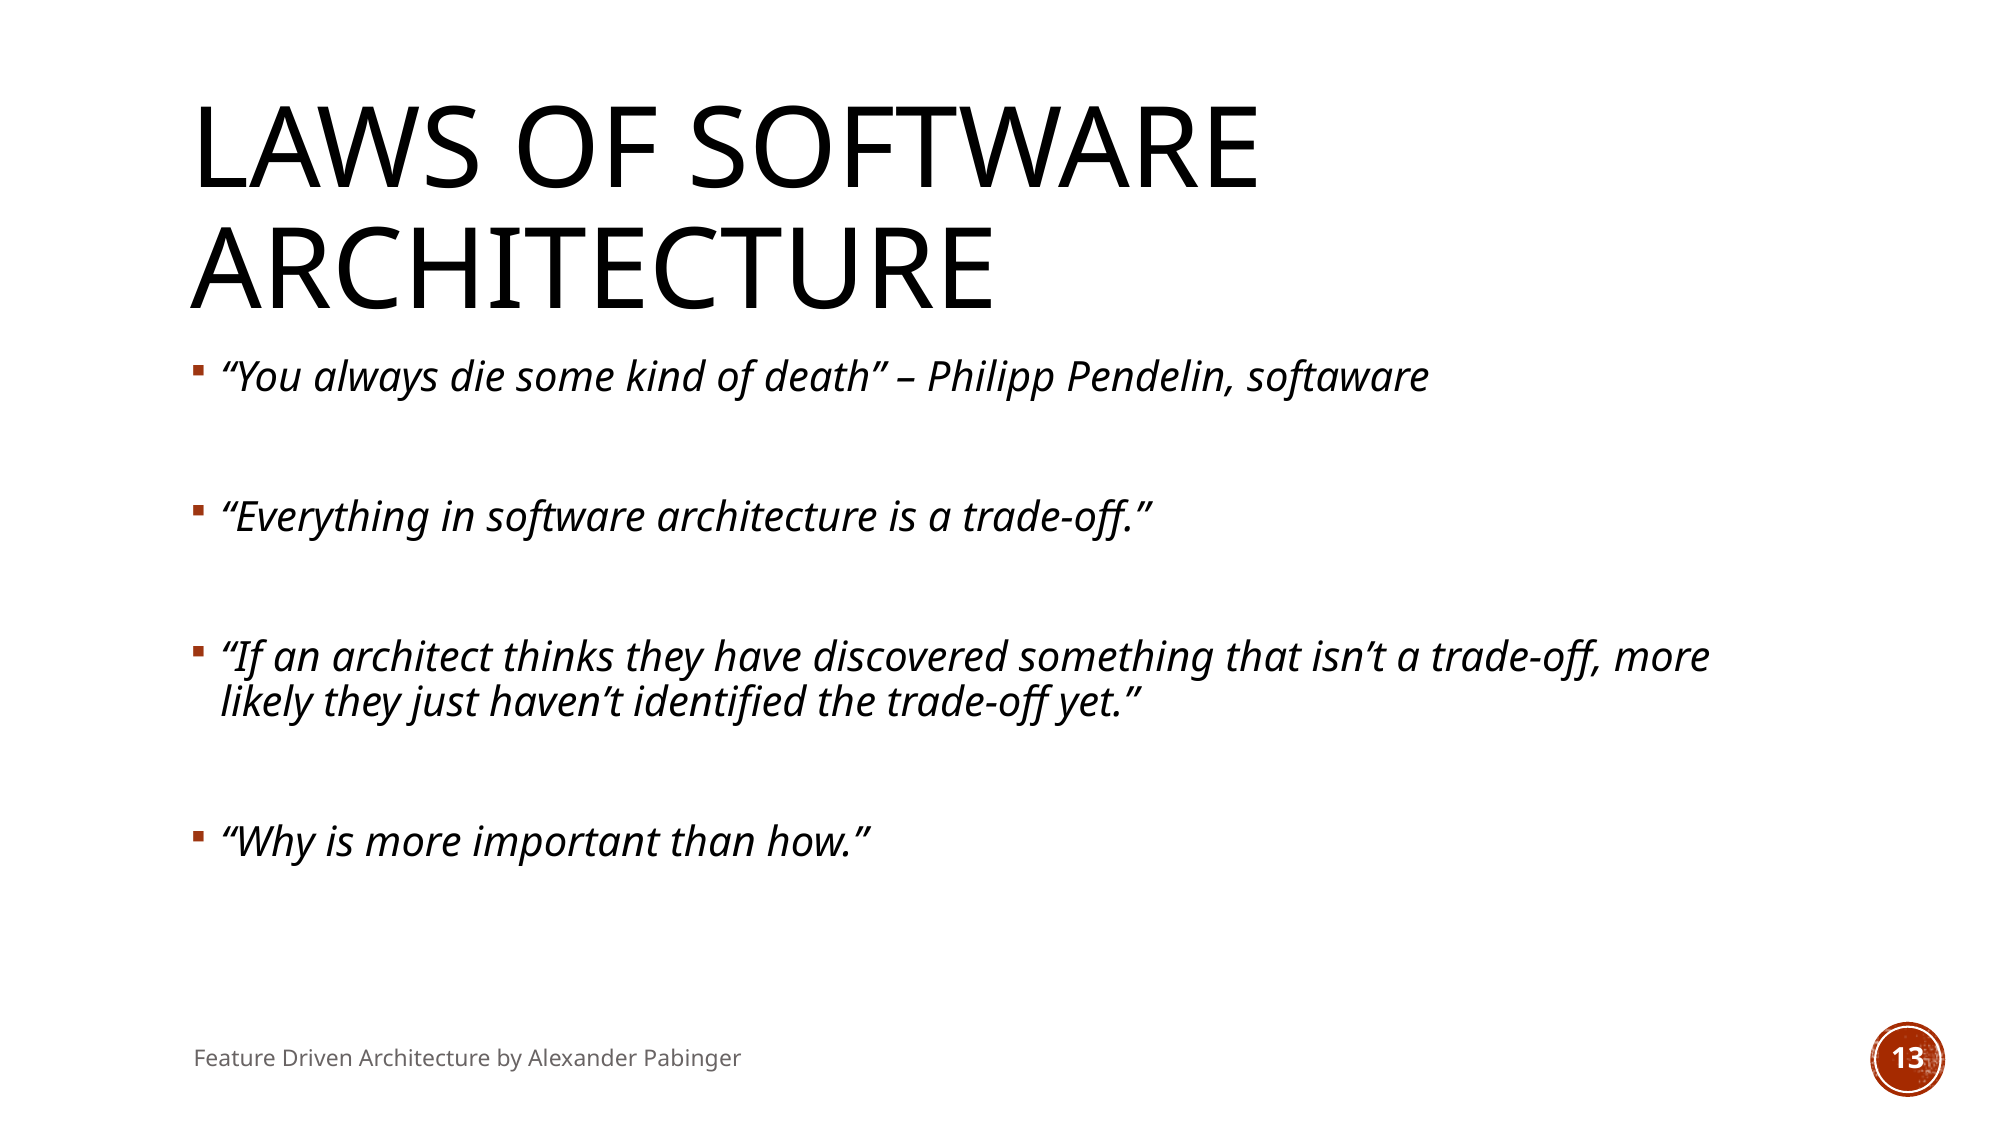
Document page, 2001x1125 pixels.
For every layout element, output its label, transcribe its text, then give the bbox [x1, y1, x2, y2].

slide_number 13 [1855, 1028, 1961, 1089]
list “You always die some kind of death” – Philipp Pendelin, softaware “Everything in software architecture is a trade-off.” “If an architect thinks they have discovered something that isn’t a trade-off, more likely they just haven’t identified the trade-off yet.” “Why is more important than how.” [175, 348, 1826, 1013]
footer Feature Driven Architecture by Alexander Pabinger [178, 1028, 1217, 1089]
title Laws of software architecture [175, 79, 1826, 344]
